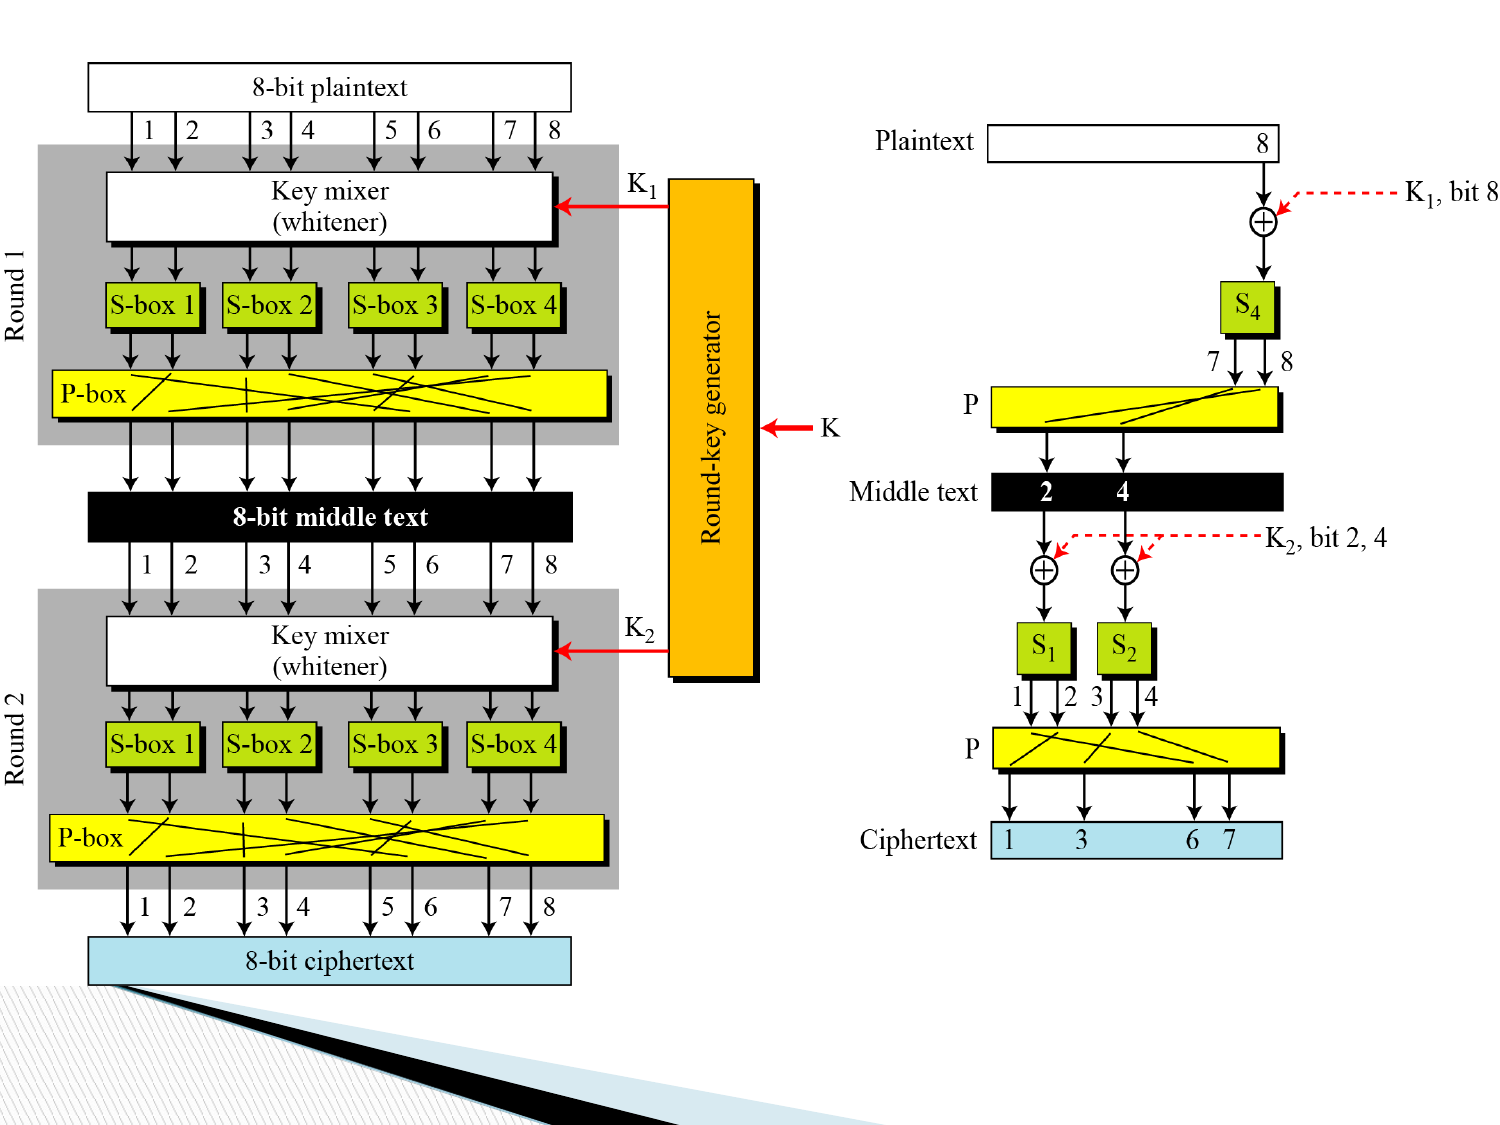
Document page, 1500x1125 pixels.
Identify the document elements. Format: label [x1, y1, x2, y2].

list [0, 62, 841, 986]
picture [849, 124, 1500, 861]
picture [0, 986, 559, 1125]
